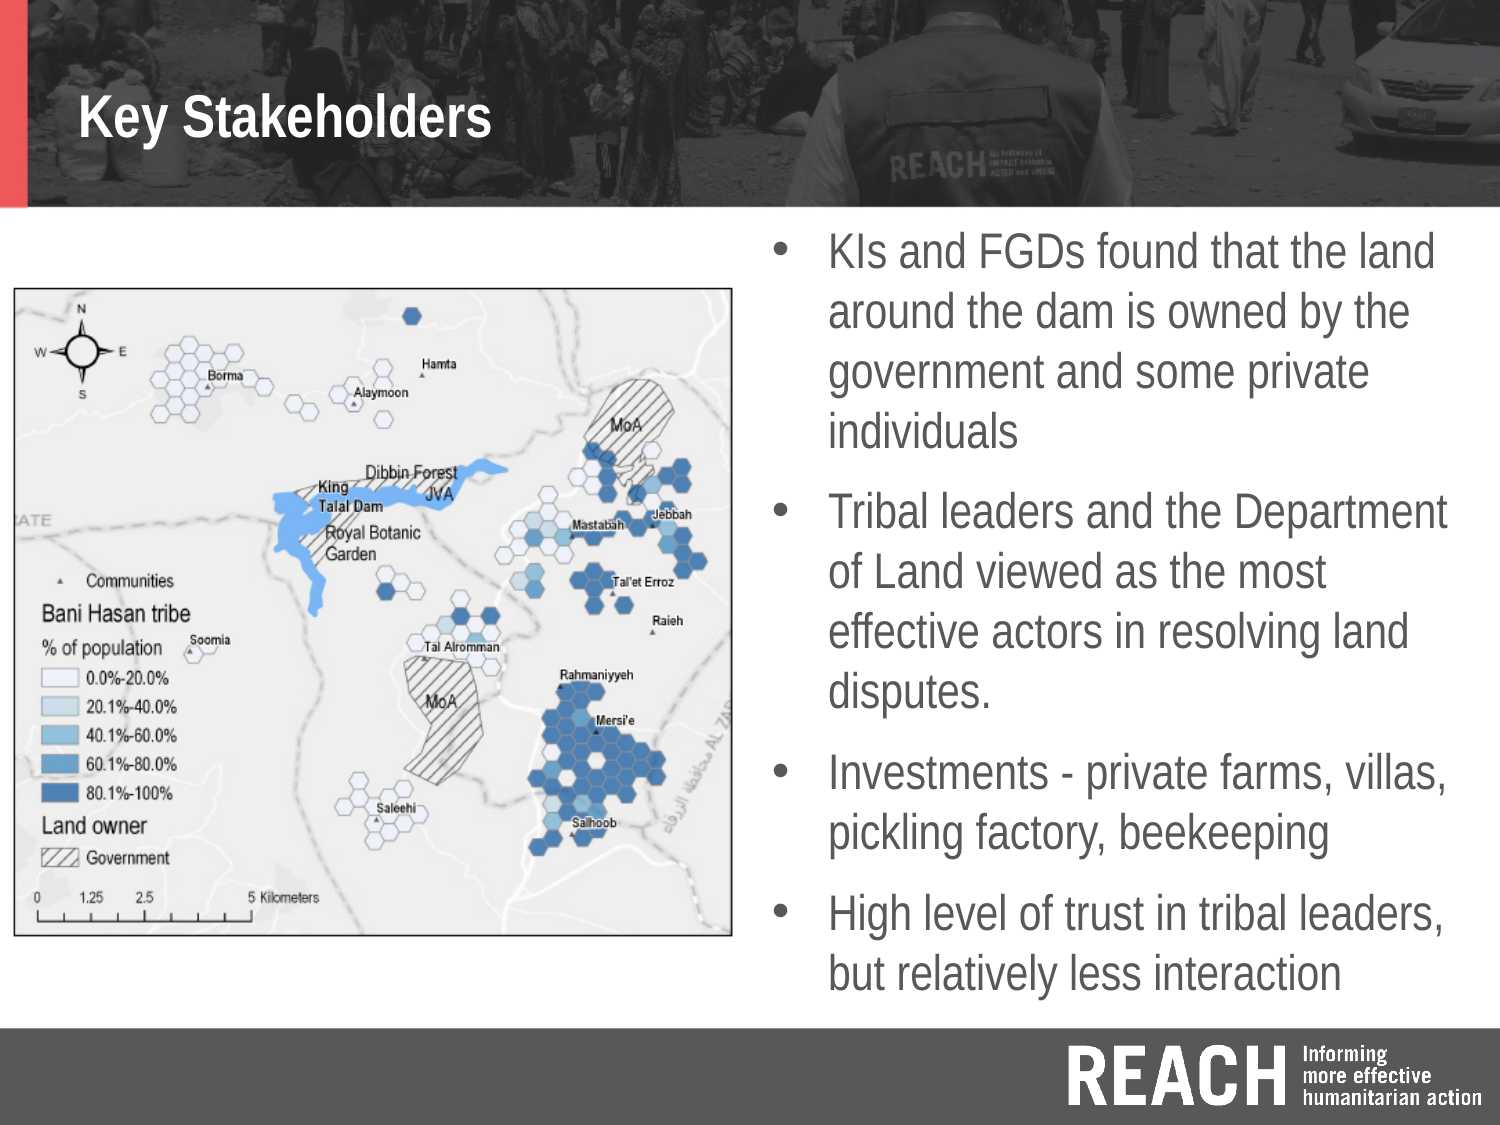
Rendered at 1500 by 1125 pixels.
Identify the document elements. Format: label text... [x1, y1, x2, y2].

title Key Stakeholders [63, 43, 1391, 163]
picture [0, 0, 1500, 1125]
list KIs and FGDs found that the land around the dam is owned by the government and some private individuals Tribal leaders and the Department of Land viewed as the most effective actors in resolving land disputes. Investments - private farms, villas, pickling factory, beekeeping High level of trust in tribal leaders, but relatively less interaction [757, 210, 1470, 1015]
